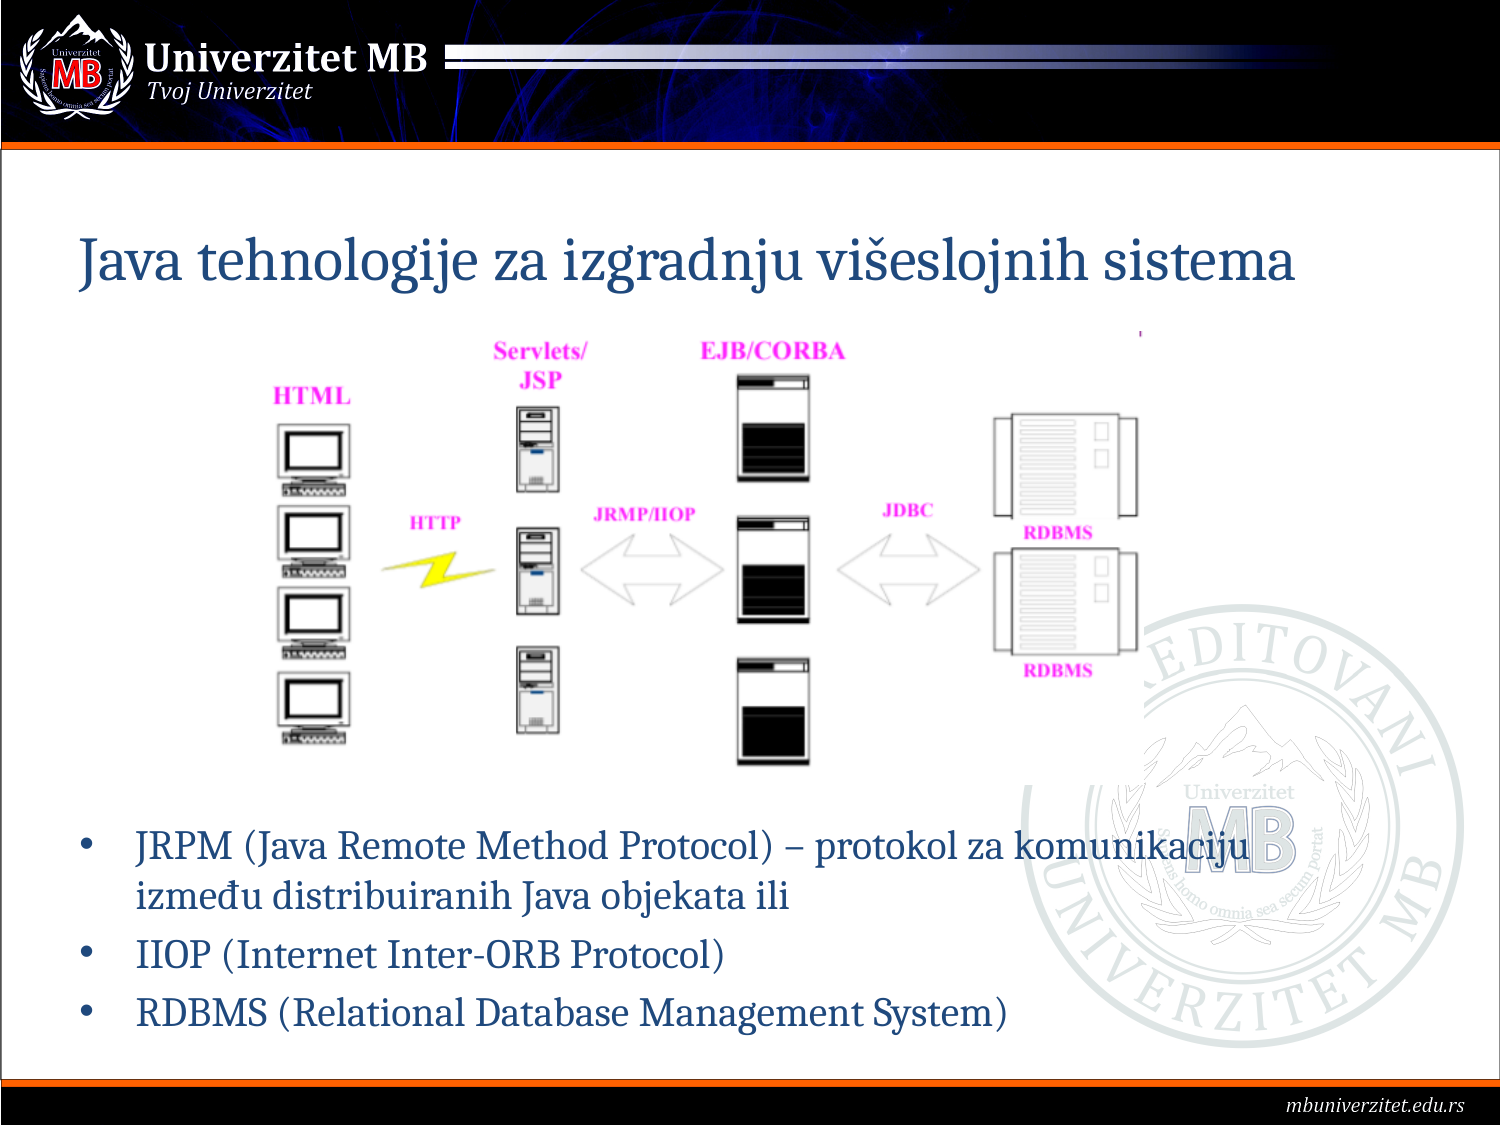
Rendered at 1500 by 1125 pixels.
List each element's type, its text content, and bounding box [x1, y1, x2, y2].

picture [0, 0, 1500, 1125]
title Java tehnologije za izgradnju višeslojnih sistema [64, 184, 1459, 327]
subtitle JRPM (Java Remote Method Protocol) – protokol za komunikaciju između distribuiranih Java objekata ili IIOP (Internet Inter-ORB Protocol) RDBMS (Relational Database Management System) [64, 810, 1329, 1059]
